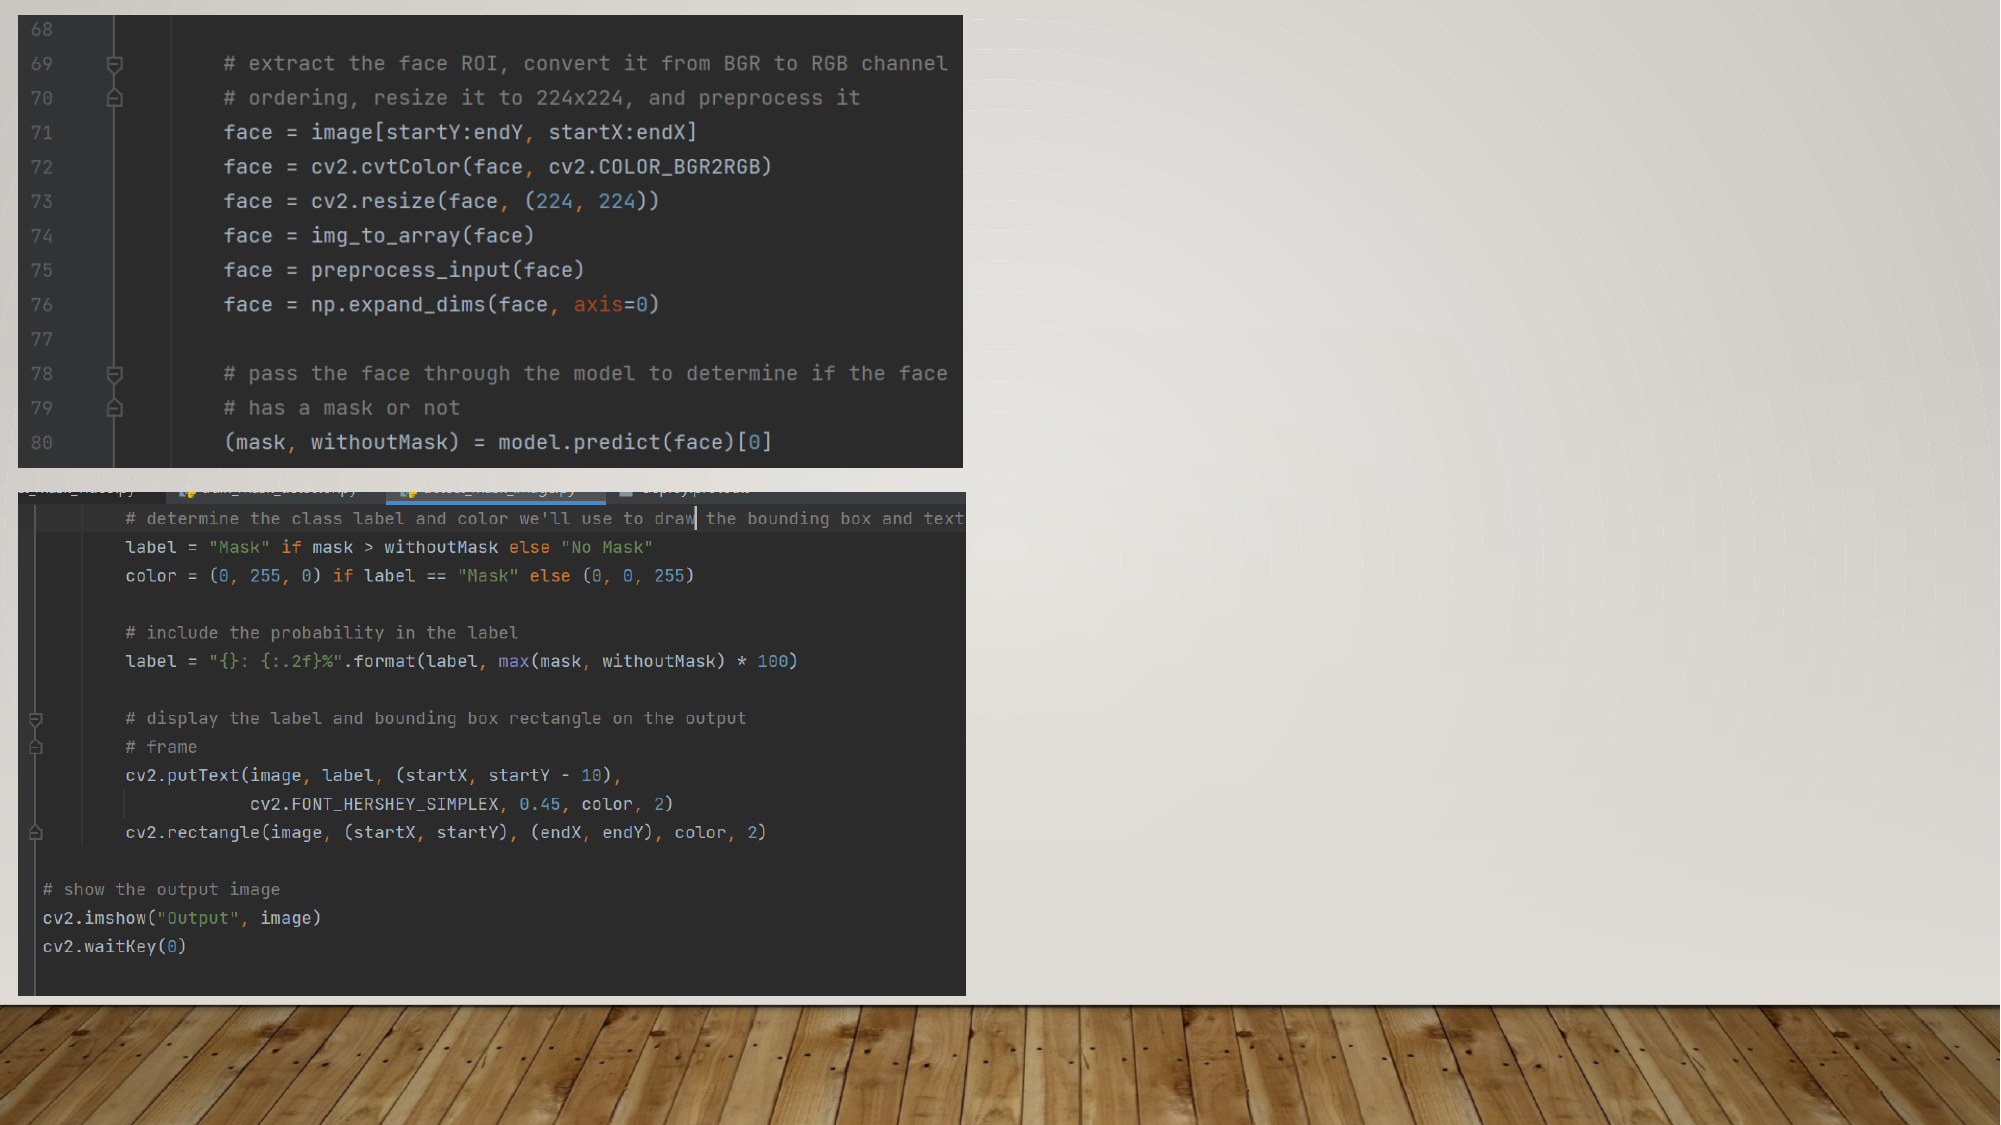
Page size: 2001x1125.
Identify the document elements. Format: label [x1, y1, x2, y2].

picture [0, 1005, 2000, 1125]
picture [17, 492, 966, 996]
text_box [18, 15, 1093, 1066]
picture [17, 15, 964, 468]
